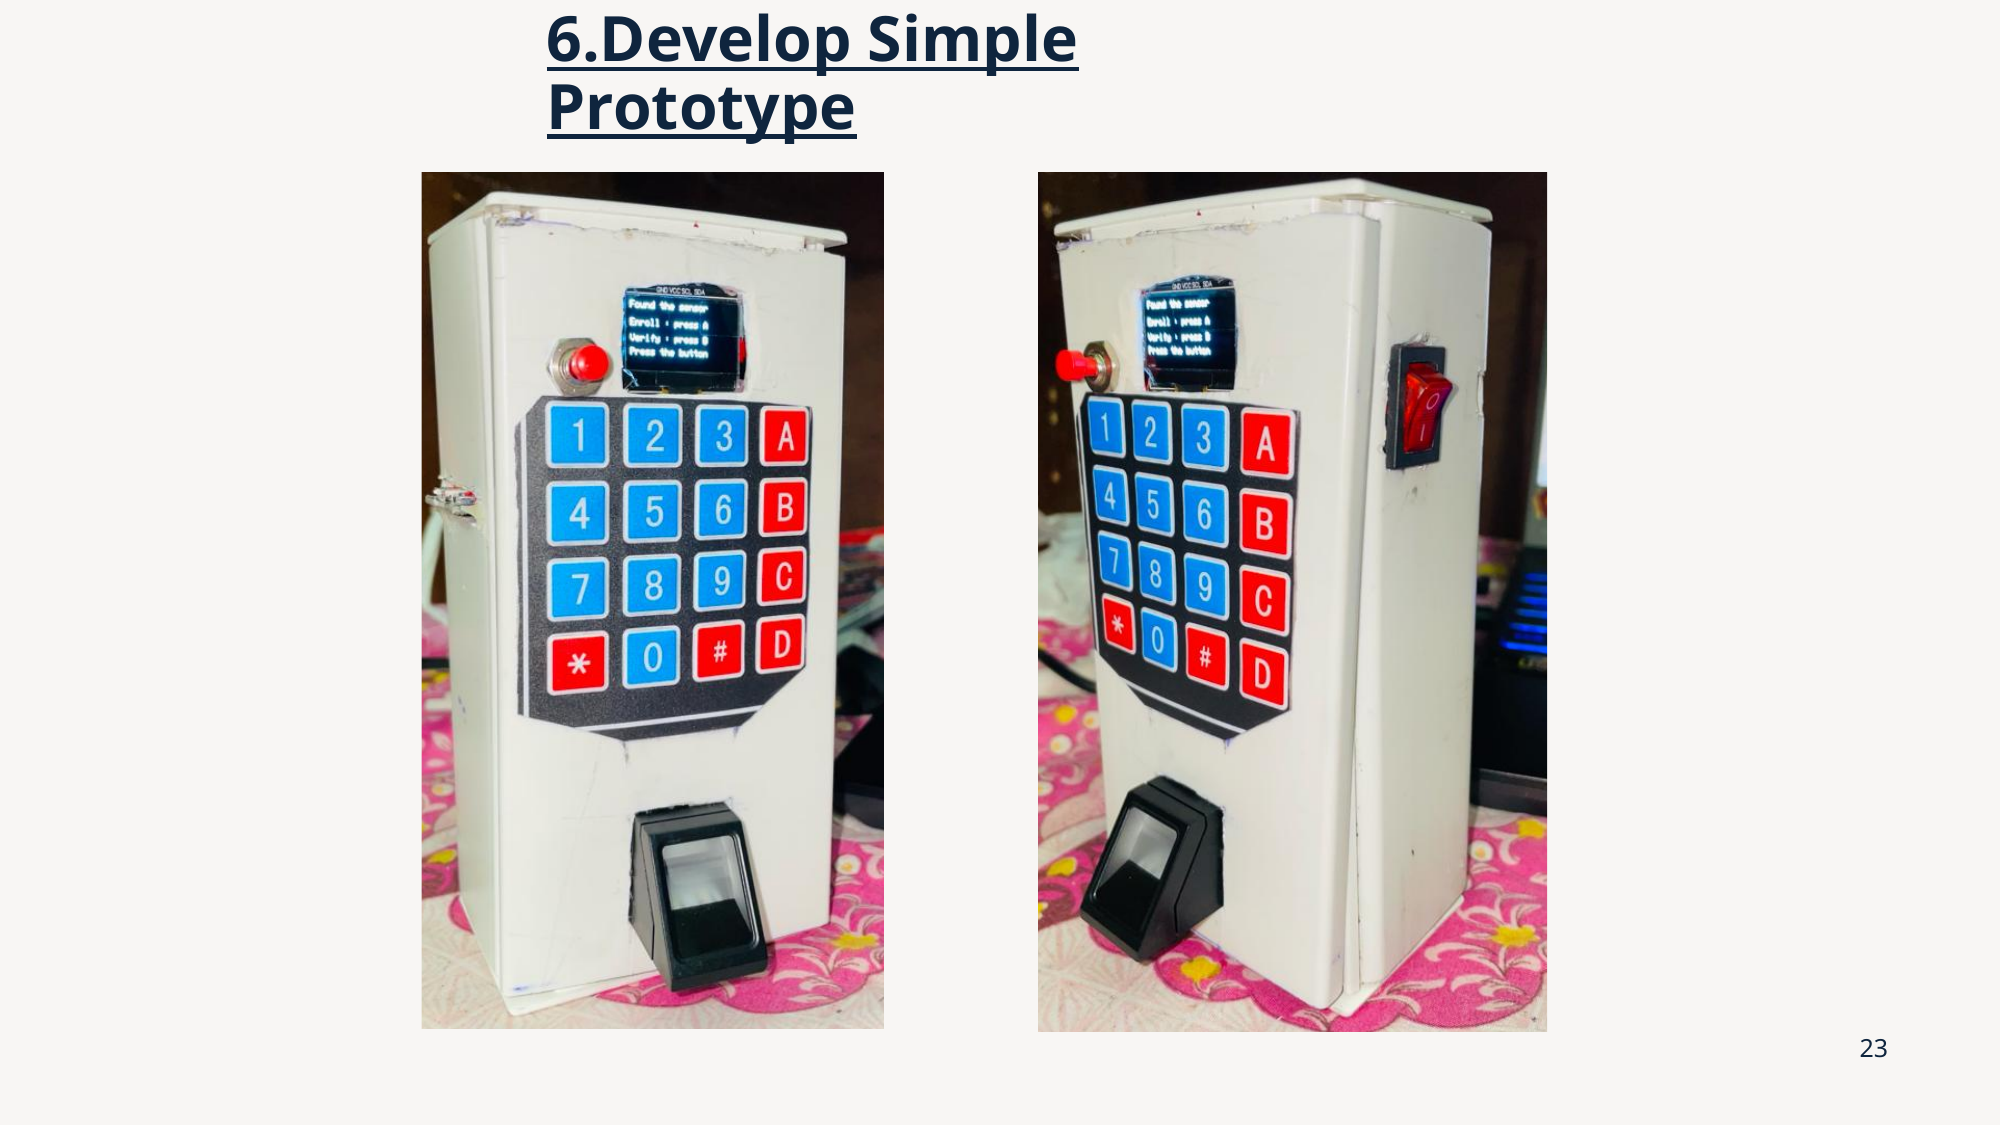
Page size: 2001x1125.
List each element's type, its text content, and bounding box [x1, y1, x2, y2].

picture [1038, 172, 1548, 1032]
picture [421, 172, 884, 1029]
slide_number 23 [1836, 1020, 1912, 1080]
title 6.Develop Simple Prototype [531, 11, 1324, 140]
